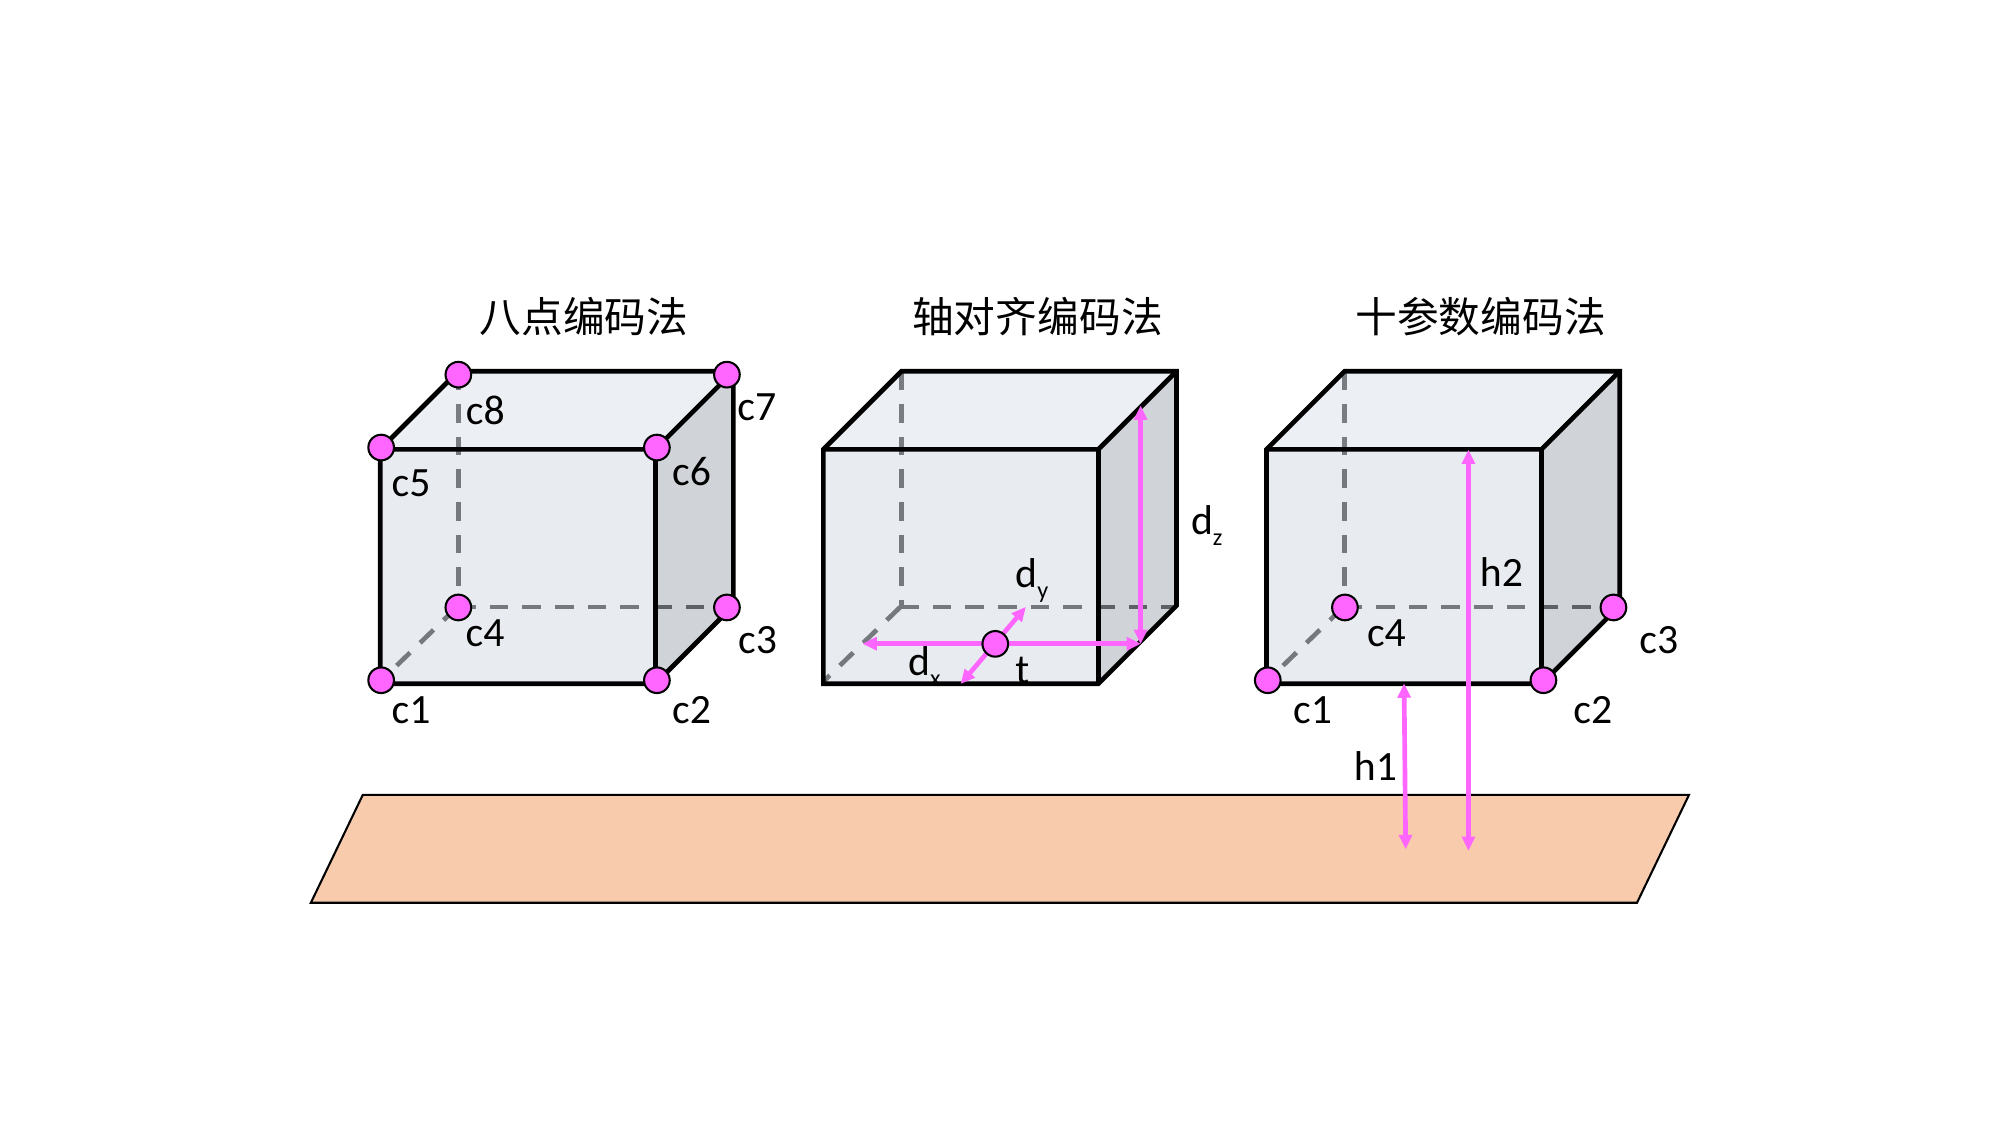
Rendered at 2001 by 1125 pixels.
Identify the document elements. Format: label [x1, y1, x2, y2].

text_box [310, 283, 1694, 903]
